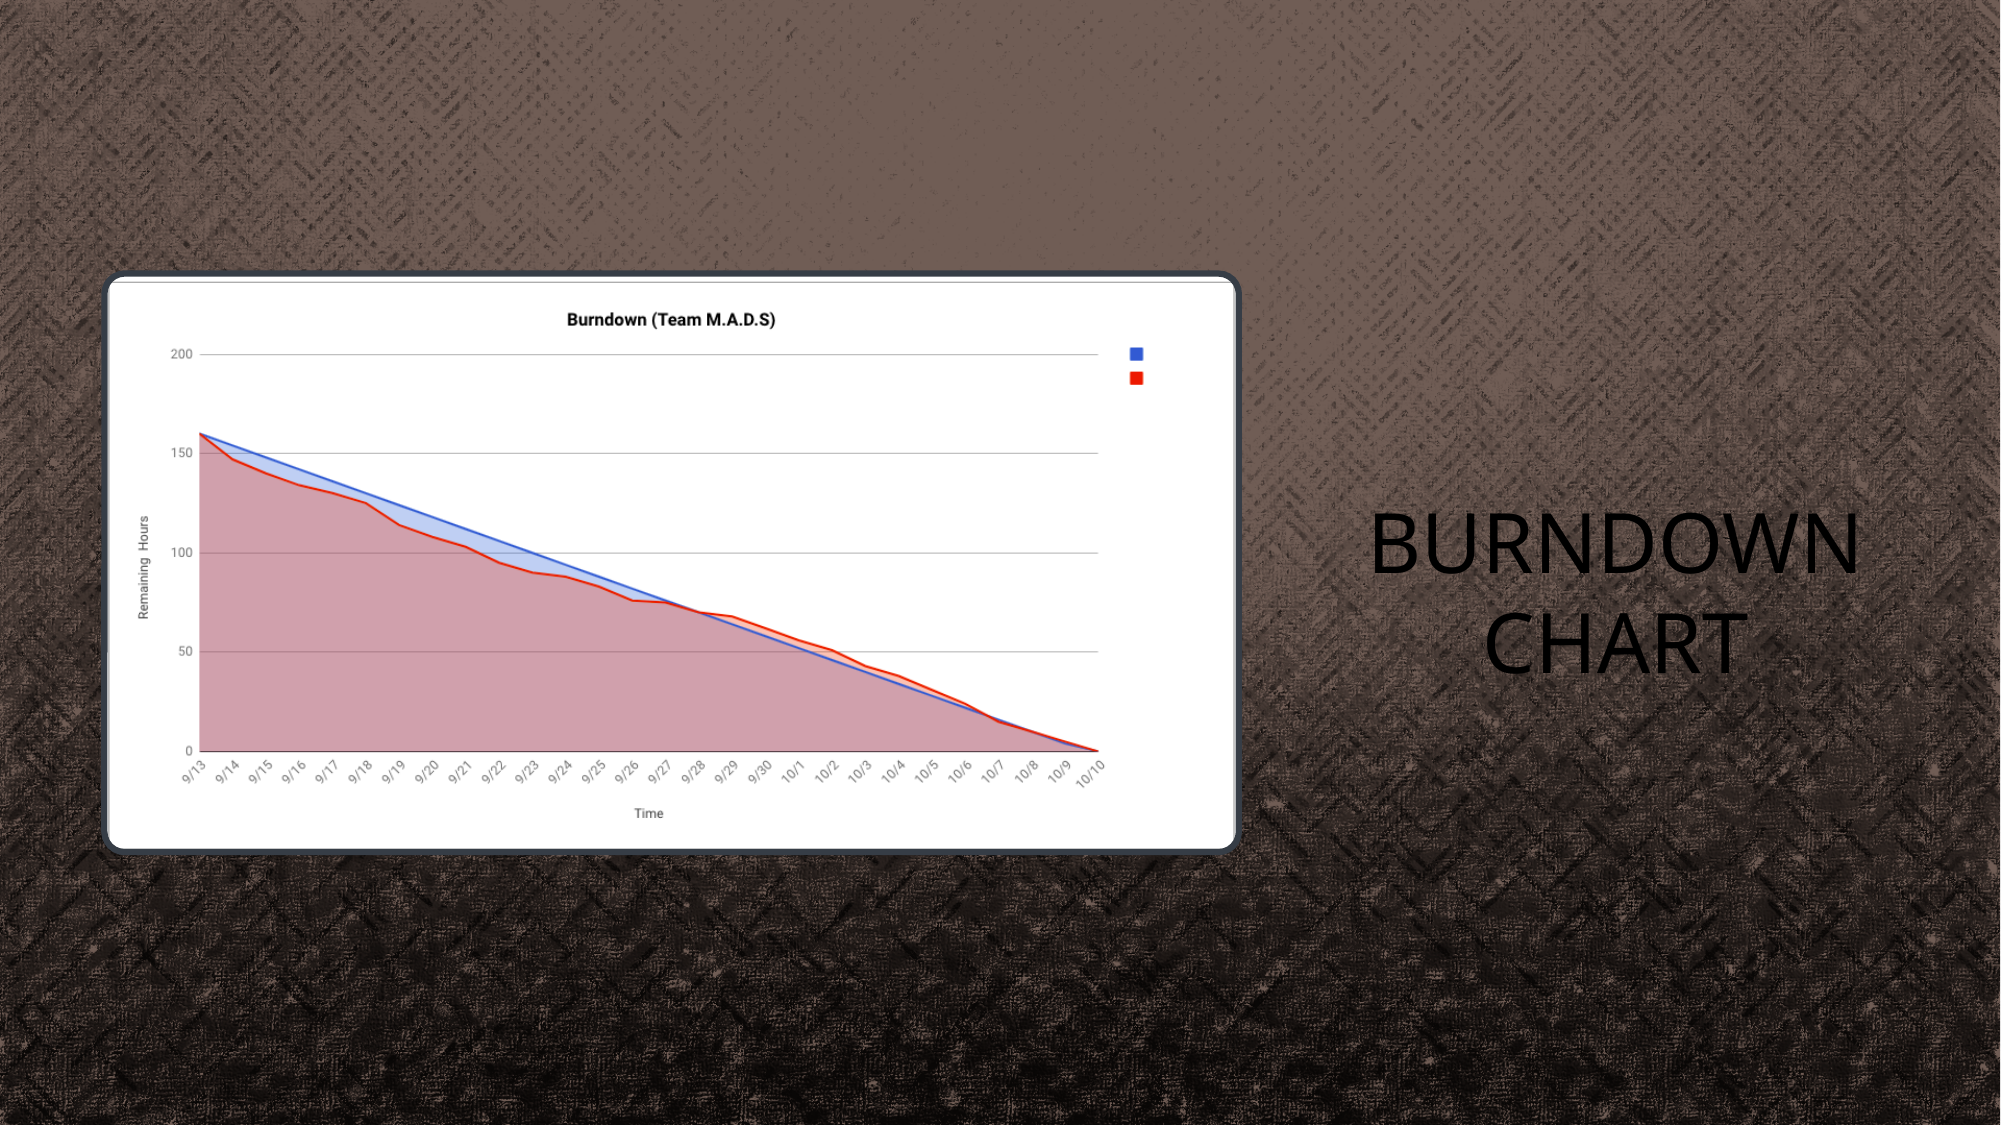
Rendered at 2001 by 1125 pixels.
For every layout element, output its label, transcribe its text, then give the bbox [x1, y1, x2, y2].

title BurnDown chart [1339, 99, 1892, 698]
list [104, 273, 1240, 853]
